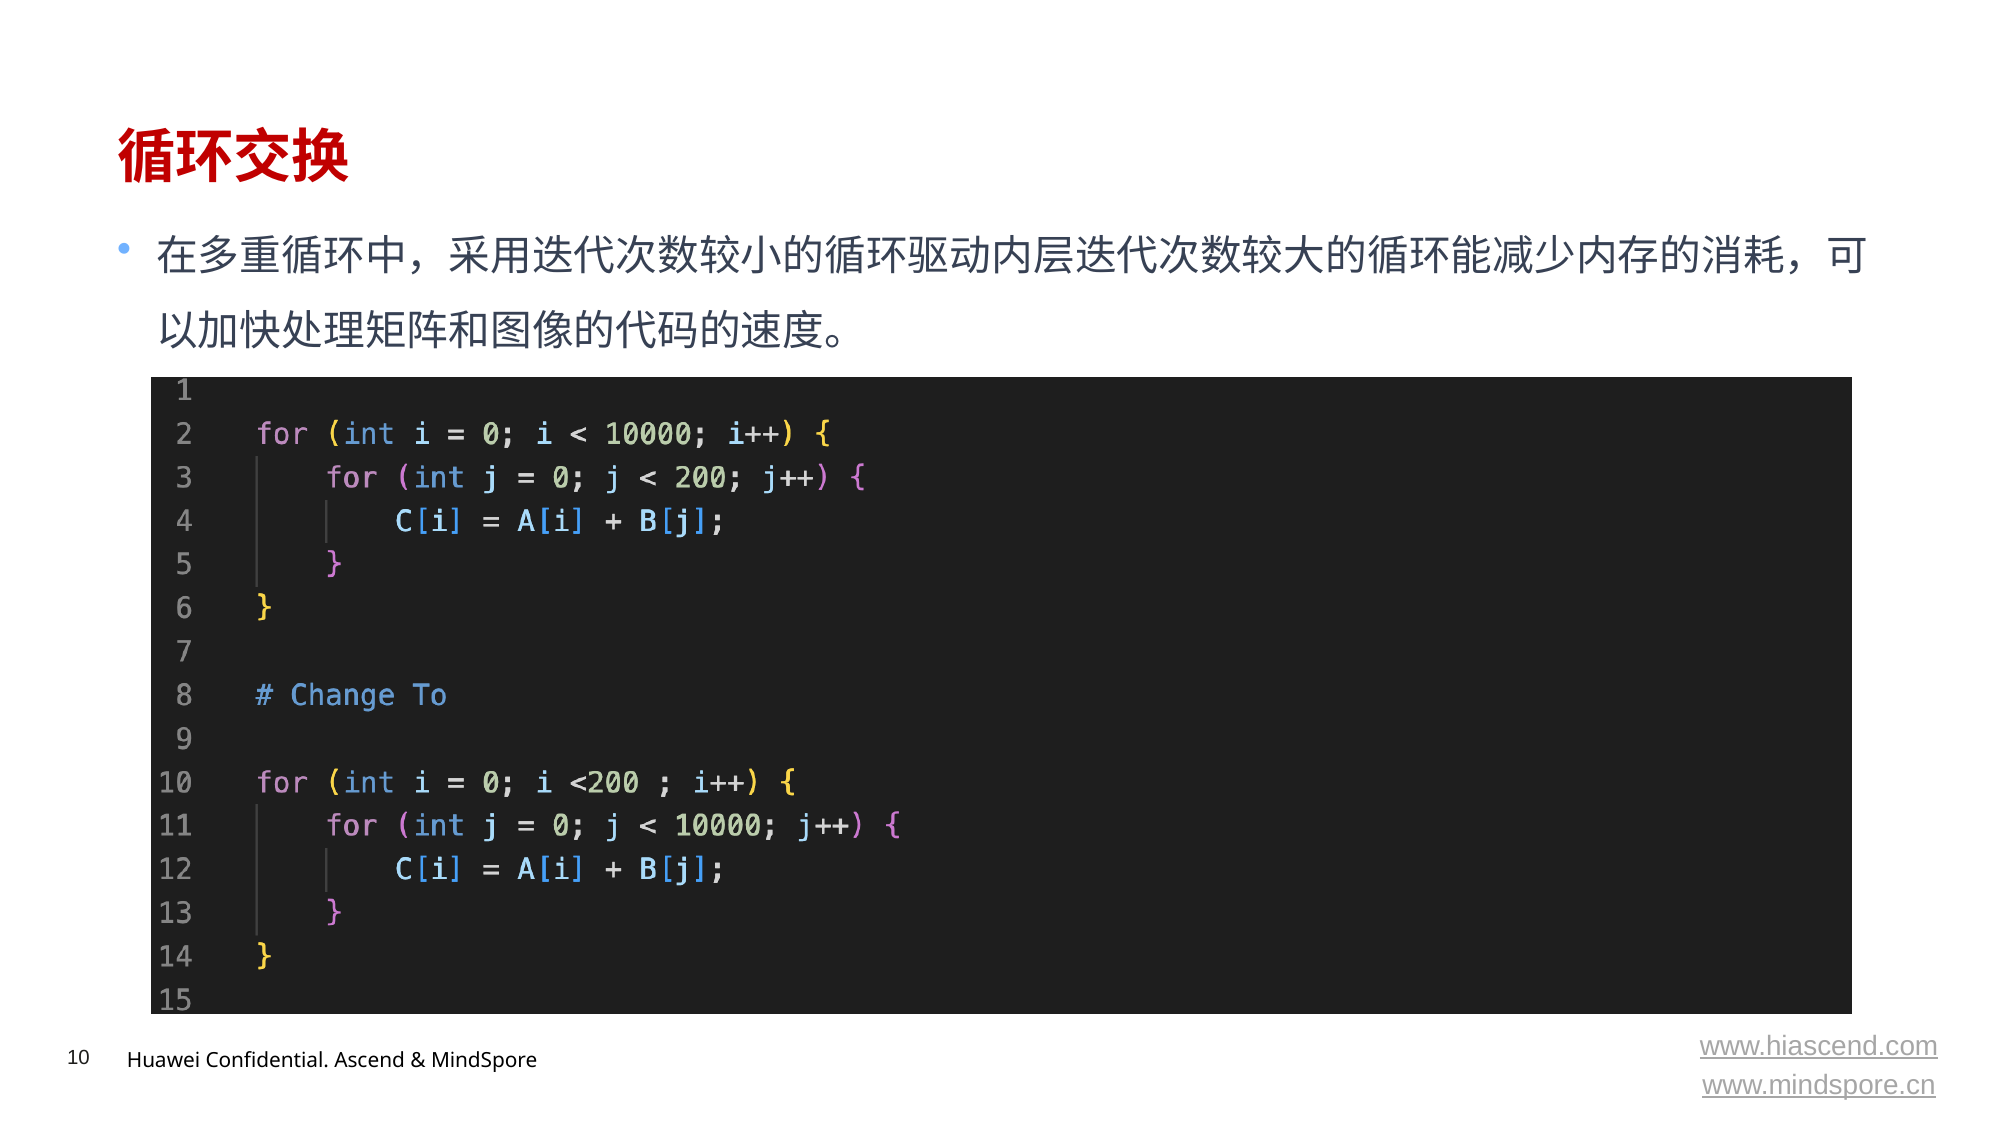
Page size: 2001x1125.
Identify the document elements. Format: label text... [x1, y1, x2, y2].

list 在多重循环中，采用迭代次数较小的循环驱动内层迭代次数较大的循环能减少内存的消耗，可以加快处理矩阵和图像的代码的速度。 [102, 196, 1901, 366]
picture [150, 377, 1853, 1014]
title 循环交换 [102, 111, 1901, 196]
